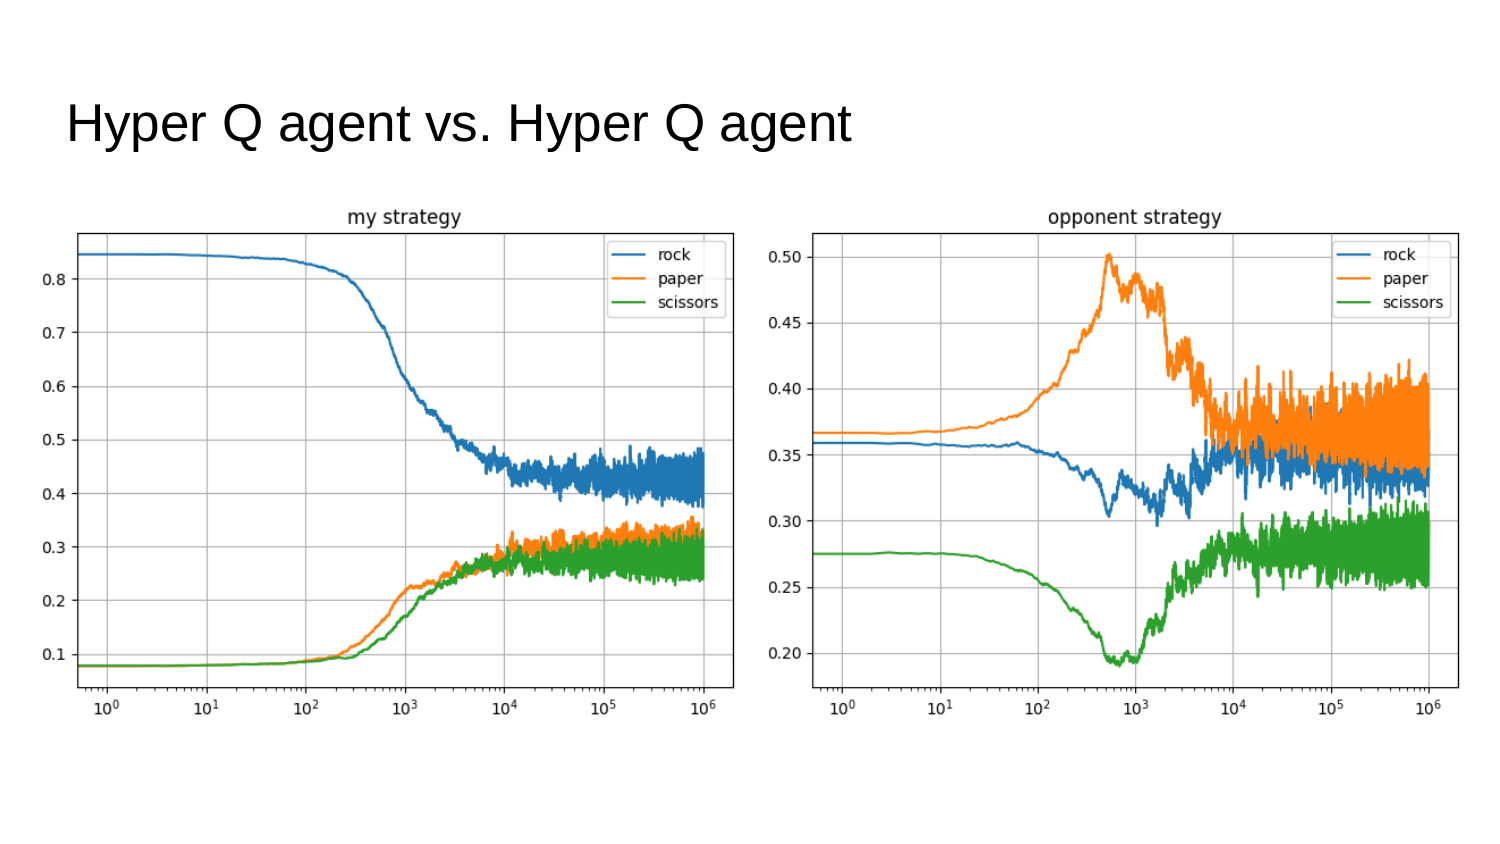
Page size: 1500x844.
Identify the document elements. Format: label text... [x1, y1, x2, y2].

picture [24, 191, 1476, 736]
title Hyper Q agent vs. Hyper Q agent [51, 72, 1449, 167]
